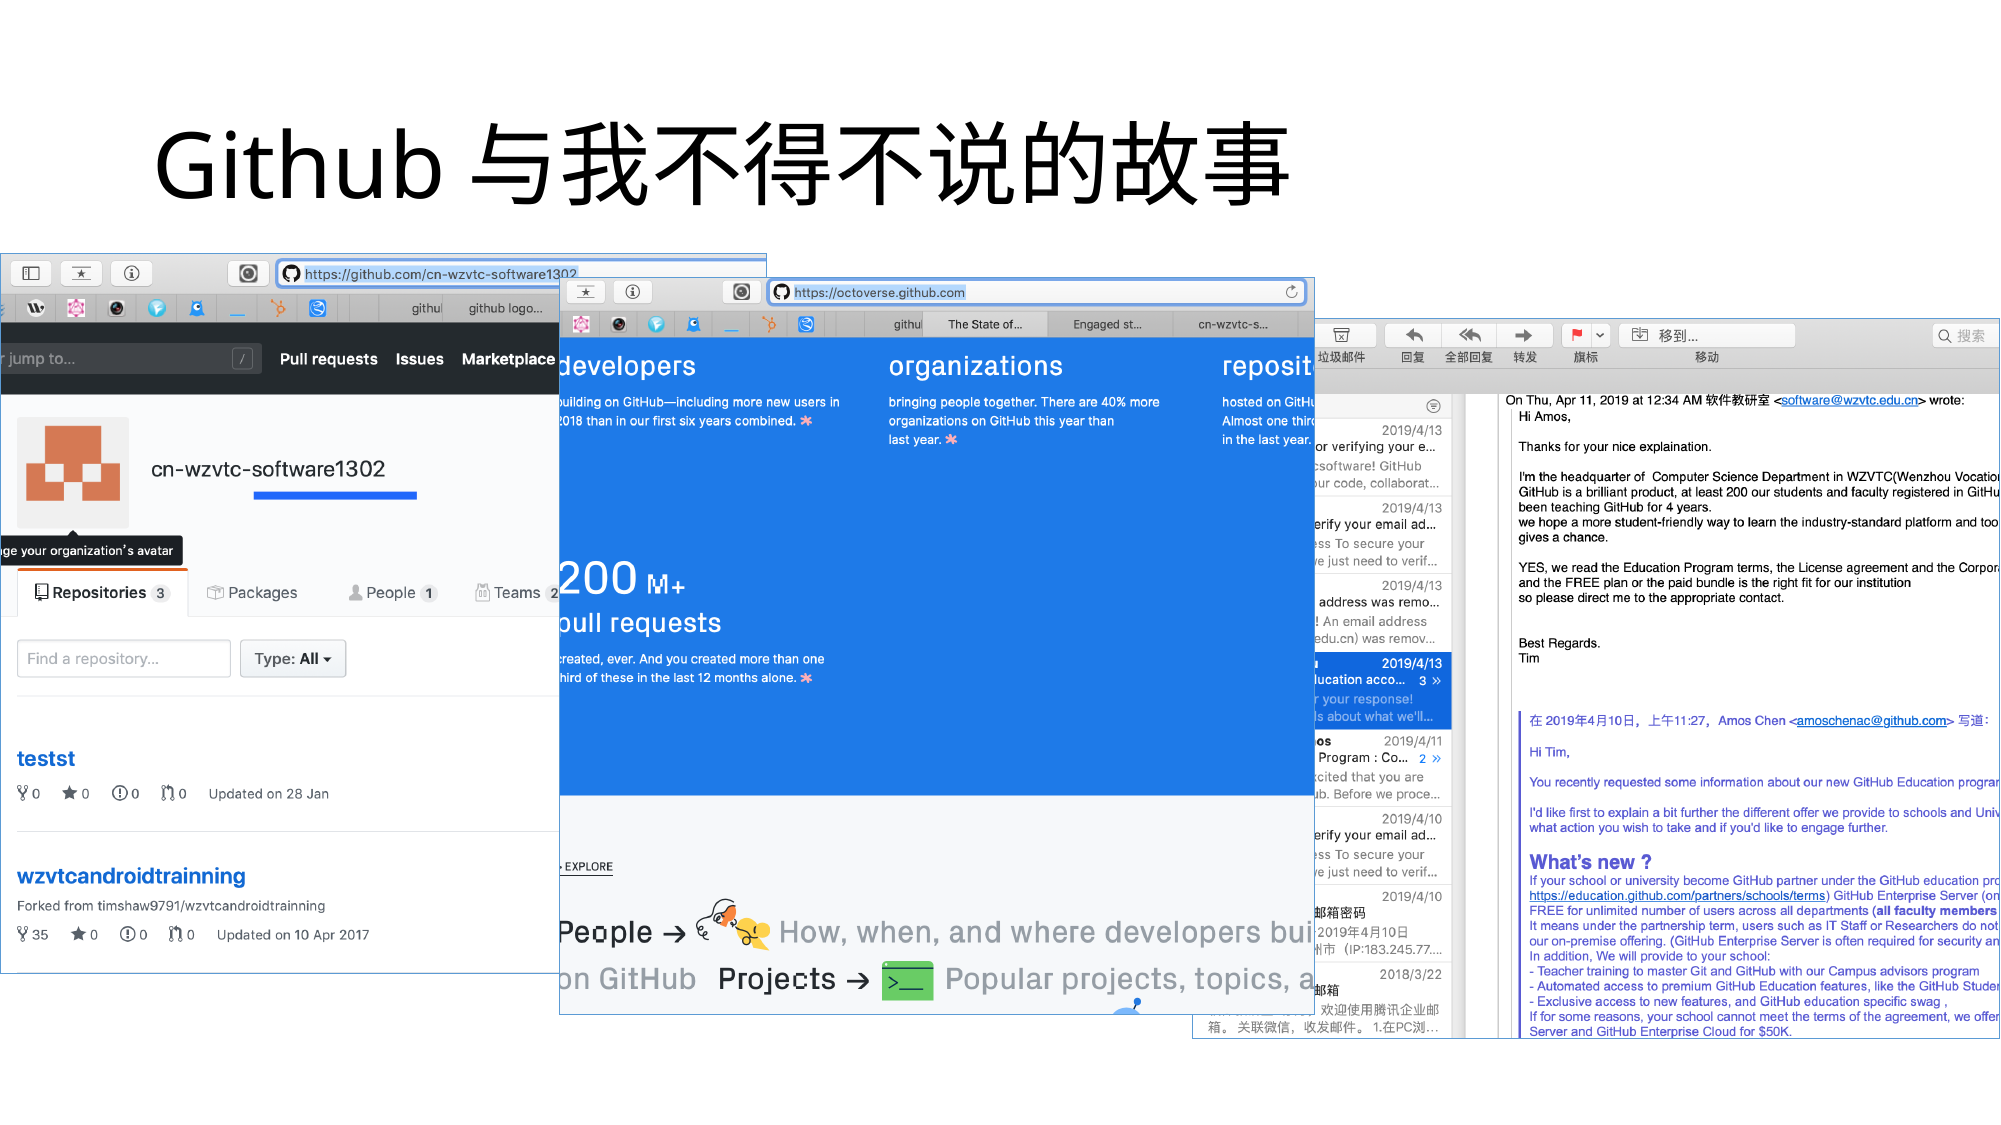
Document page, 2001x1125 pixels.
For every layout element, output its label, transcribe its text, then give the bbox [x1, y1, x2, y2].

picture [0, 253, 2000, 1039]
title Github与我不得不说的故事 [137, 59, 1863, 278]
